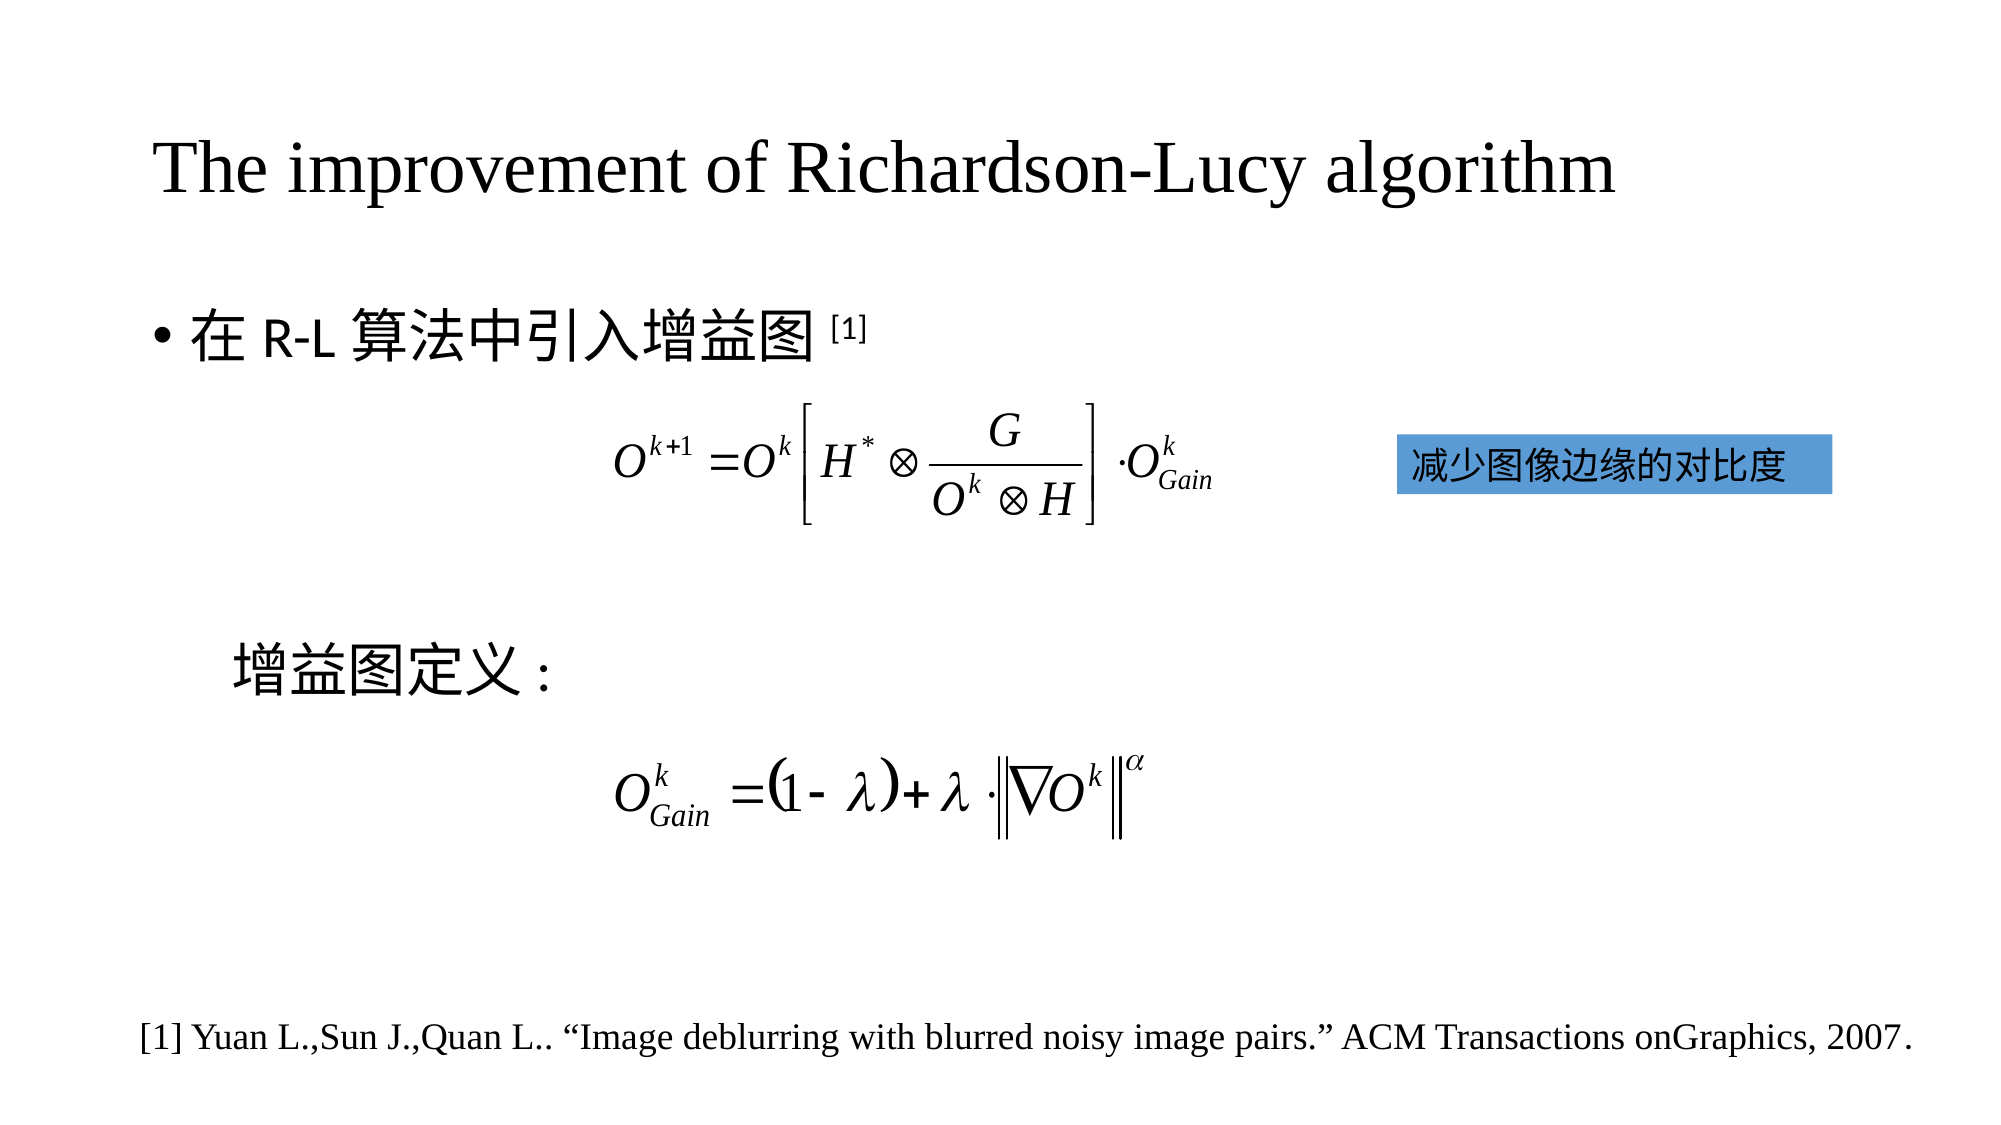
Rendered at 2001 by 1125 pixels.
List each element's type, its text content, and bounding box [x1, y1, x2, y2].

text_box [1] Yuan L.,Sun J.,Quan L.. “Image deblurring with blurred noisy image pairs.” ACM Transactions onGraphics, 2007. [124, 1004, 1954, 1110]
title The improvement of Richardson-Lucy algorithm [137, 59, 1863, 278]
text_box 减少图像边缘的对比度 [1397, 434, 1833, 495]
list 在R-L算法中引入增益图[1] 增益图定义: [137, 299, 1863, 1004]
picture [606, 732, 1157, 850]
picture [606, 394, 1222, 535]
